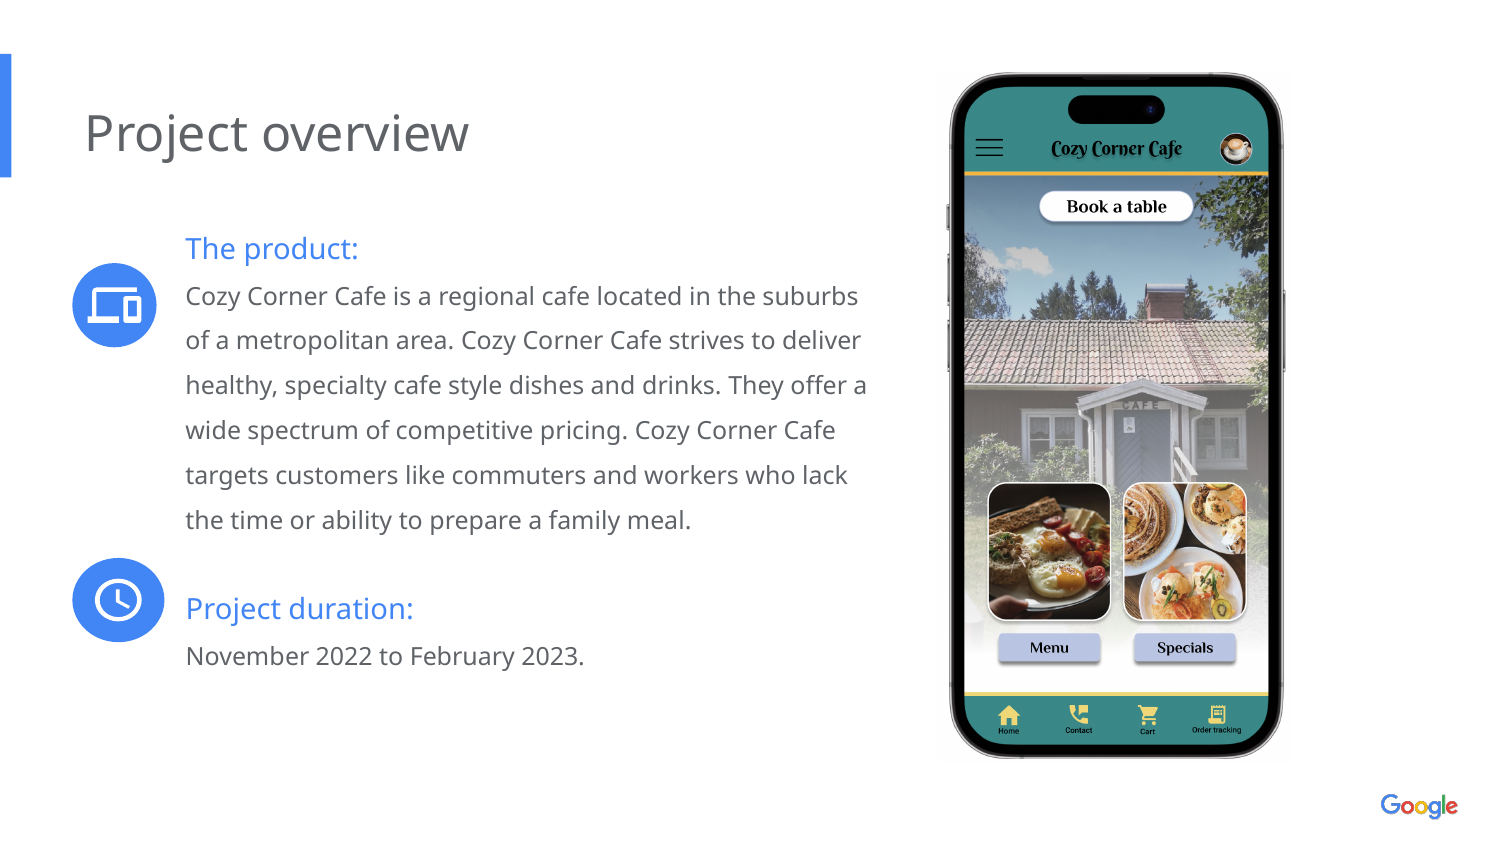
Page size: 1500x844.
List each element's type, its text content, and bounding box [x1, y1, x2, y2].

picture [1381, 794, 1458, 820]
text_box [87, 287, 137, 323]
text_box [94, 578, 142, 622]
text_box The product: Cozy Corner Cafe is a regional cafe located in the suburbs of a metropolitan area. Cozy Corner Cafe strives to deliver healthy, specialty cafe style dishes and drinks. They offer a wide spectrum of competitive pricing. Cozy Corner Cafe targets customers like commuters and workers who lack the time or ability to prepare a family meal. [185, 197, 889, 595]
text_box [72, 263, 157, 348]
picture [937, 68, 1293, 763]
text_box [123, 296, 142, 323]
text_box [72, 557, 165, 643]
text_box Project overview [84, 85, 932, 176]
text_box Project duration: November 2022 to February 2023. [185, 557, 837, 686]
